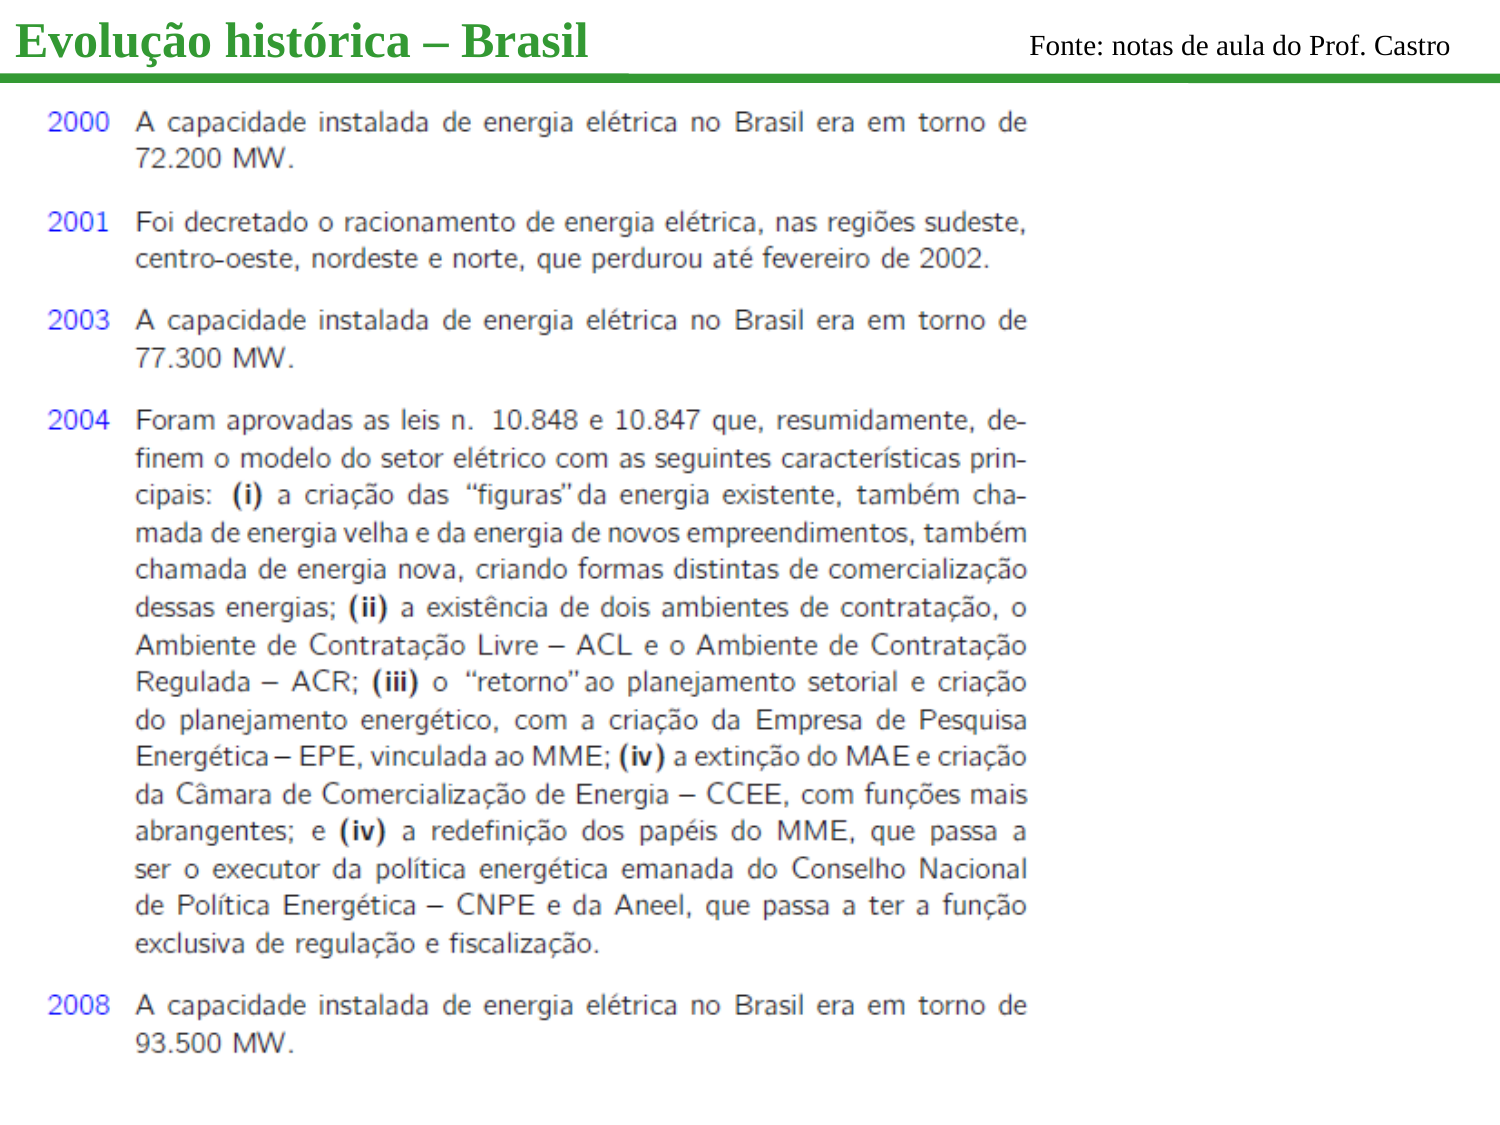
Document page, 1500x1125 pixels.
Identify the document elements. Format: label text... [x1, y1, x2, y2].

text_box Fonte: notas de aula do Prof. Castro [980, 19, 1500, 69]
title Evolução histórica – Brasil [0, 0, 1500, 77]
picture [40, 101, 1058, 1075]
